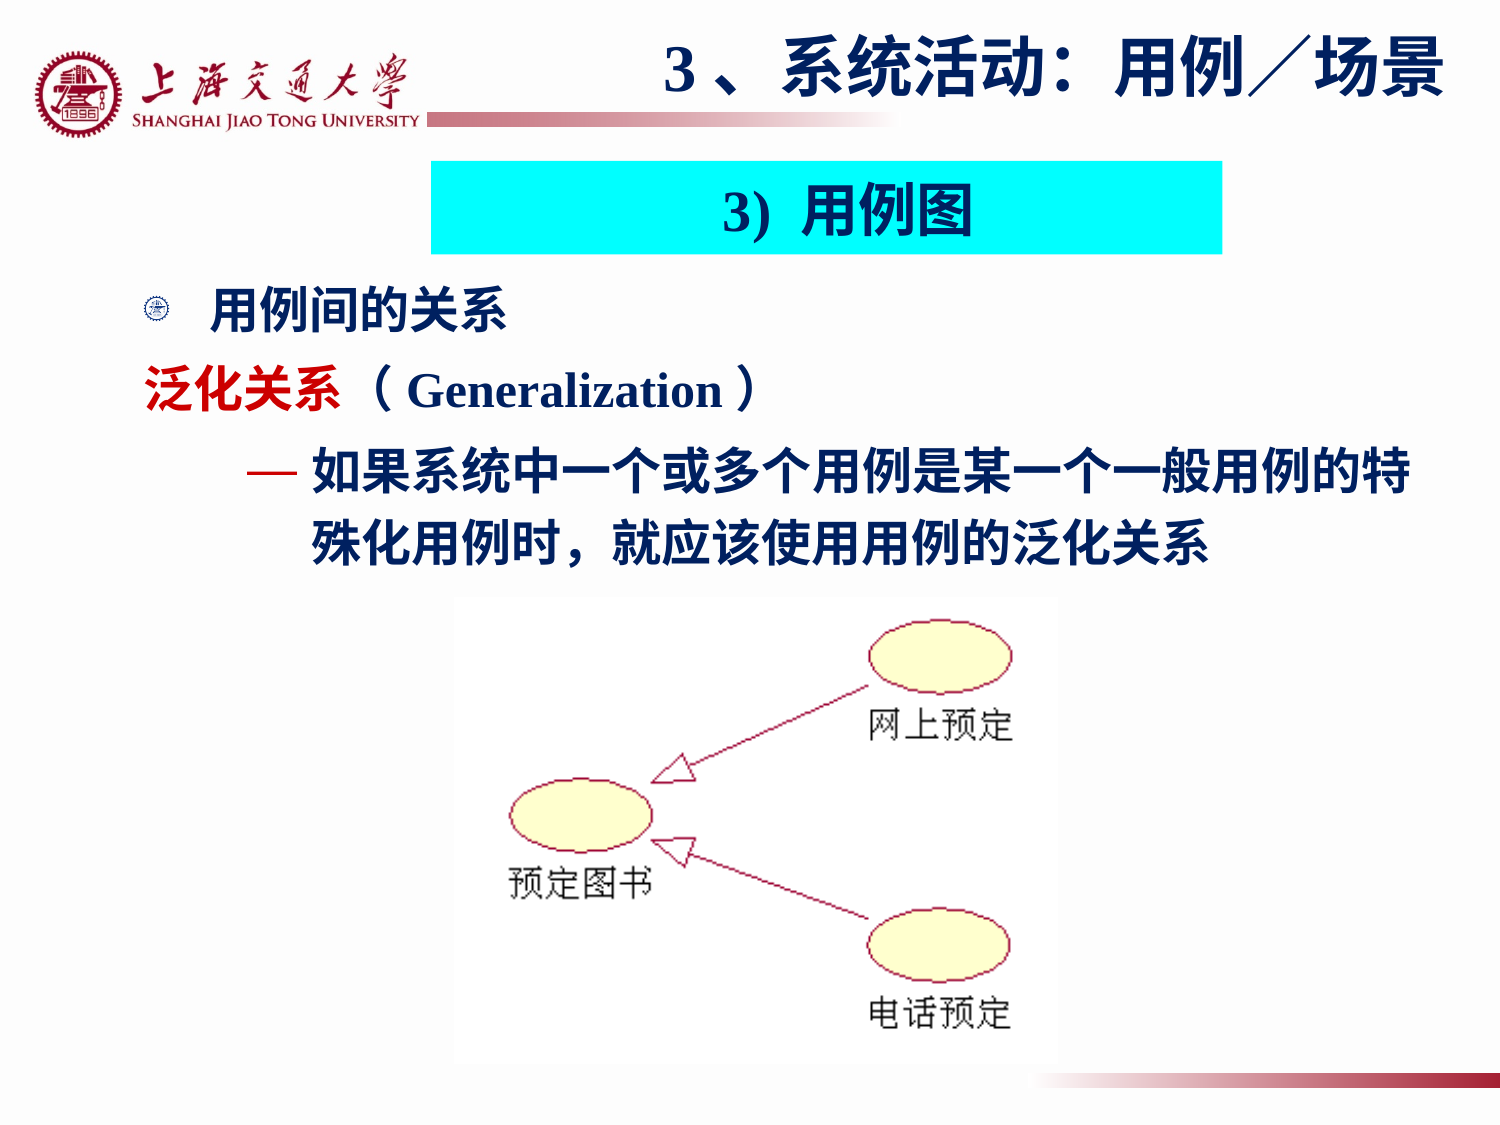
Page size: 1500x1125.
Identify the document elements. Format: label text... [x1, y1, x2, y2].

title 用例间的关系 [123, 248, 1448, 362]
picture [0, 0, 1500, 1125]
text_box 3) 用例图 [431, 160, 1223, 255]
list 泛化关系（Generalization） 如果系统中一个或多个用例是某一个一般用例的特殊化用例时，就应该使用用例的泛化关系 [128, 337, 1459, 624]
text_box 3、系统活动：用例／场景 [0, 19, 1459, 132]
